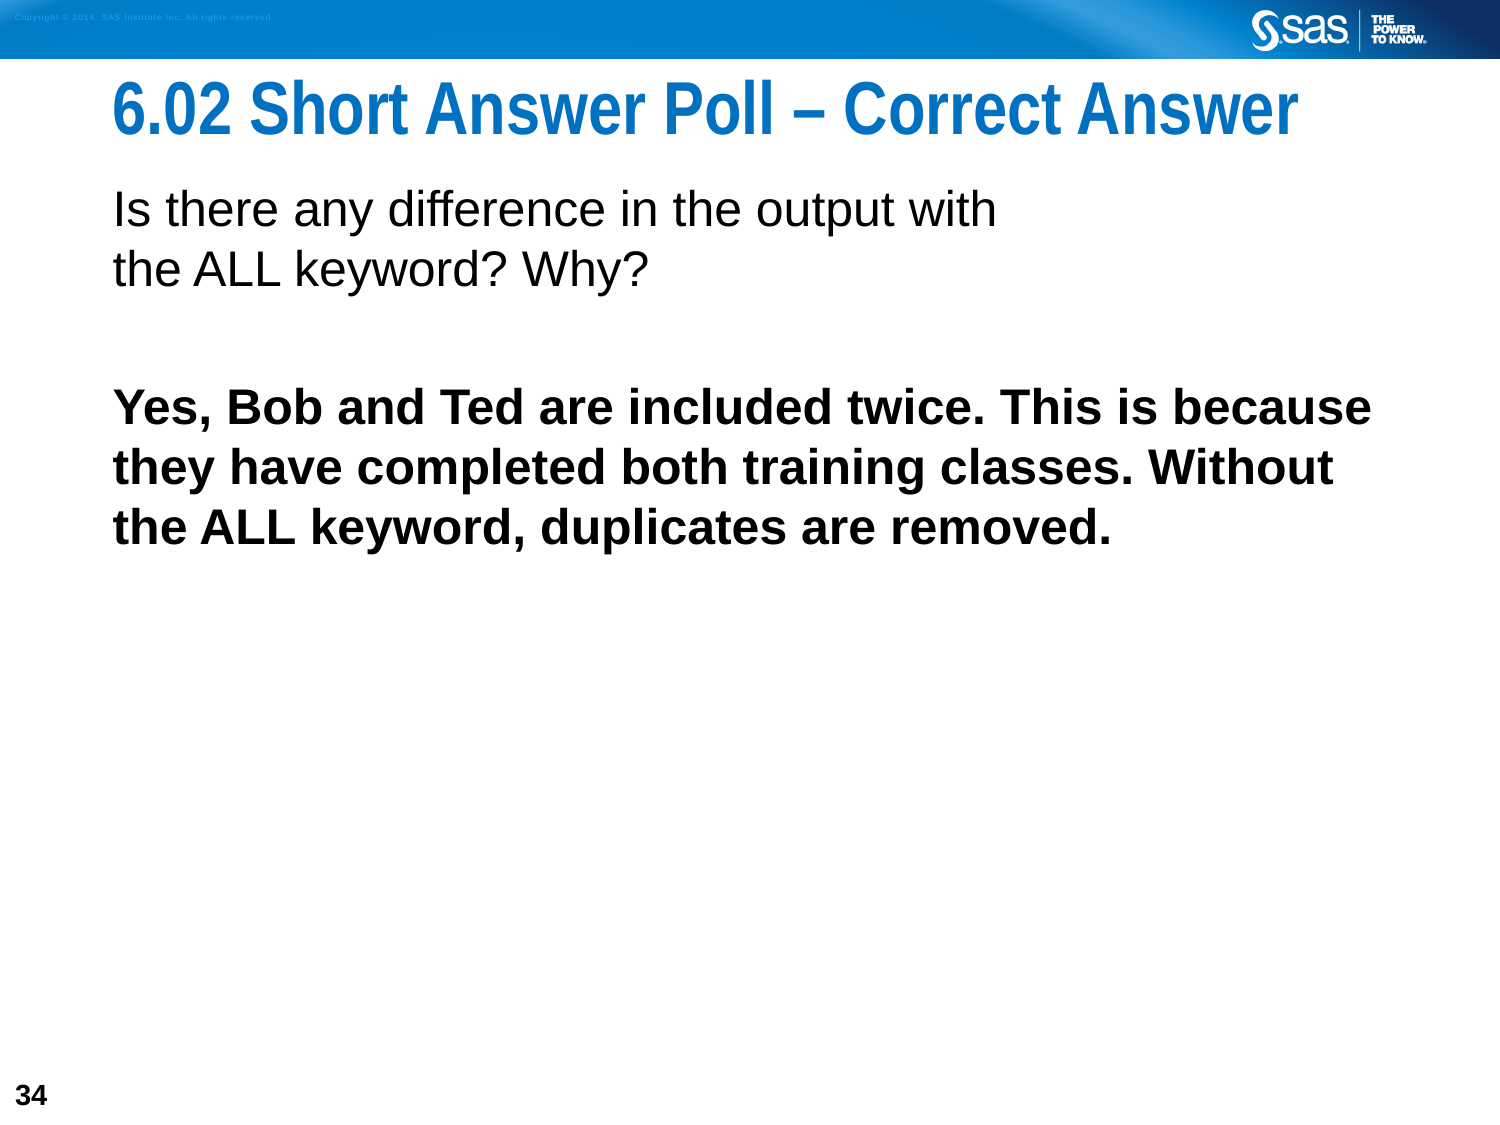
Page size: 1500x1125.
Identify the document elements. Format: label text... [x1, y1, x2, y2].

picture [0, 0, 1500, 59]
list Is there any difference in the output with the ALL keyword? Why? Yes, Bob and Ted are included twice. This is because they have completed both training classes. Without the ALL keyword, duplicates are removed. [112, 176, 1400, 876]
title 6.02 Short Answer Poll – Correct Answer [112, 75, 1500, 187]
